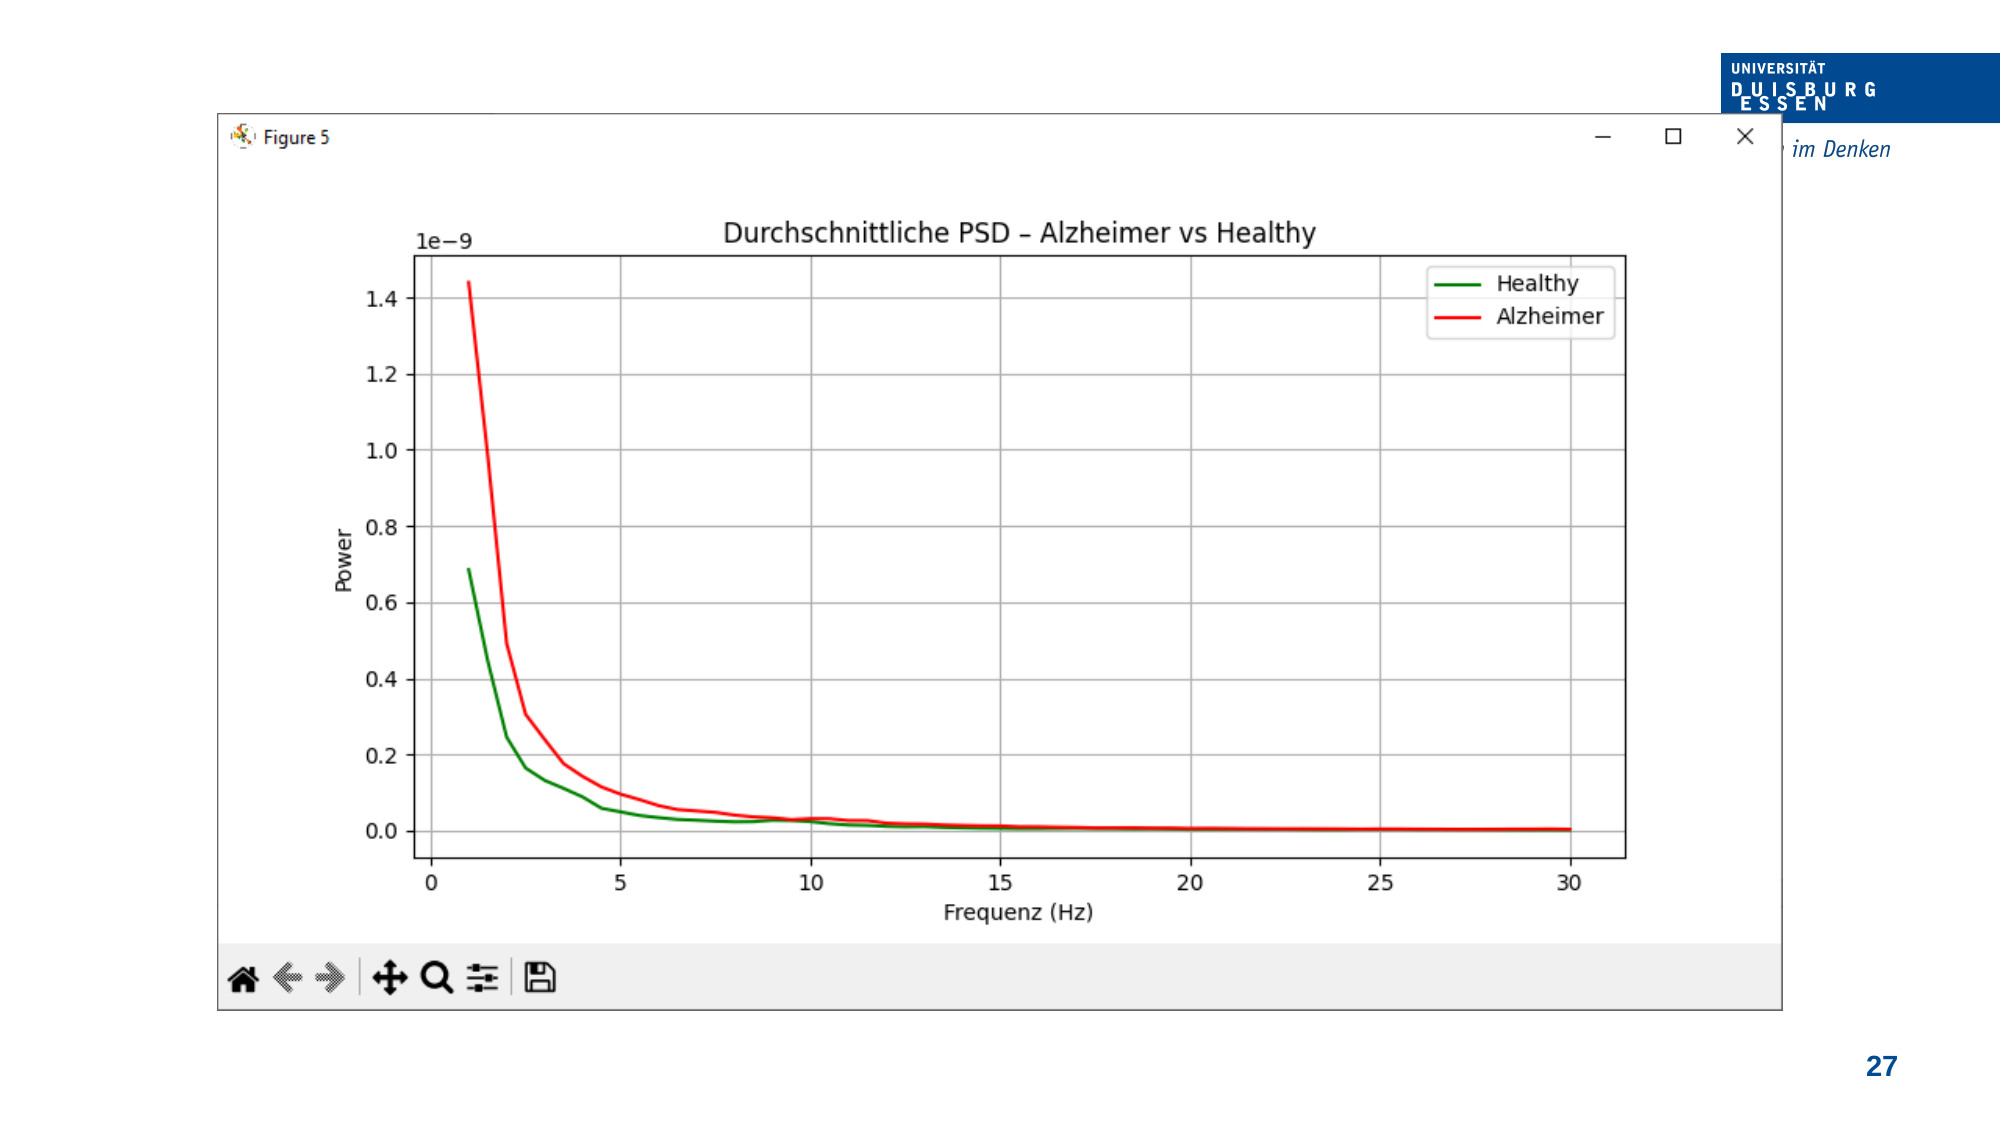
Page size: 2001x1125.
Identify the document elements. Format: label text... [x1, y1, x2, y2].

picture [217, 53, 2000, 1011]
slide_number 27 [1677, 1039, 1914, 1081]
